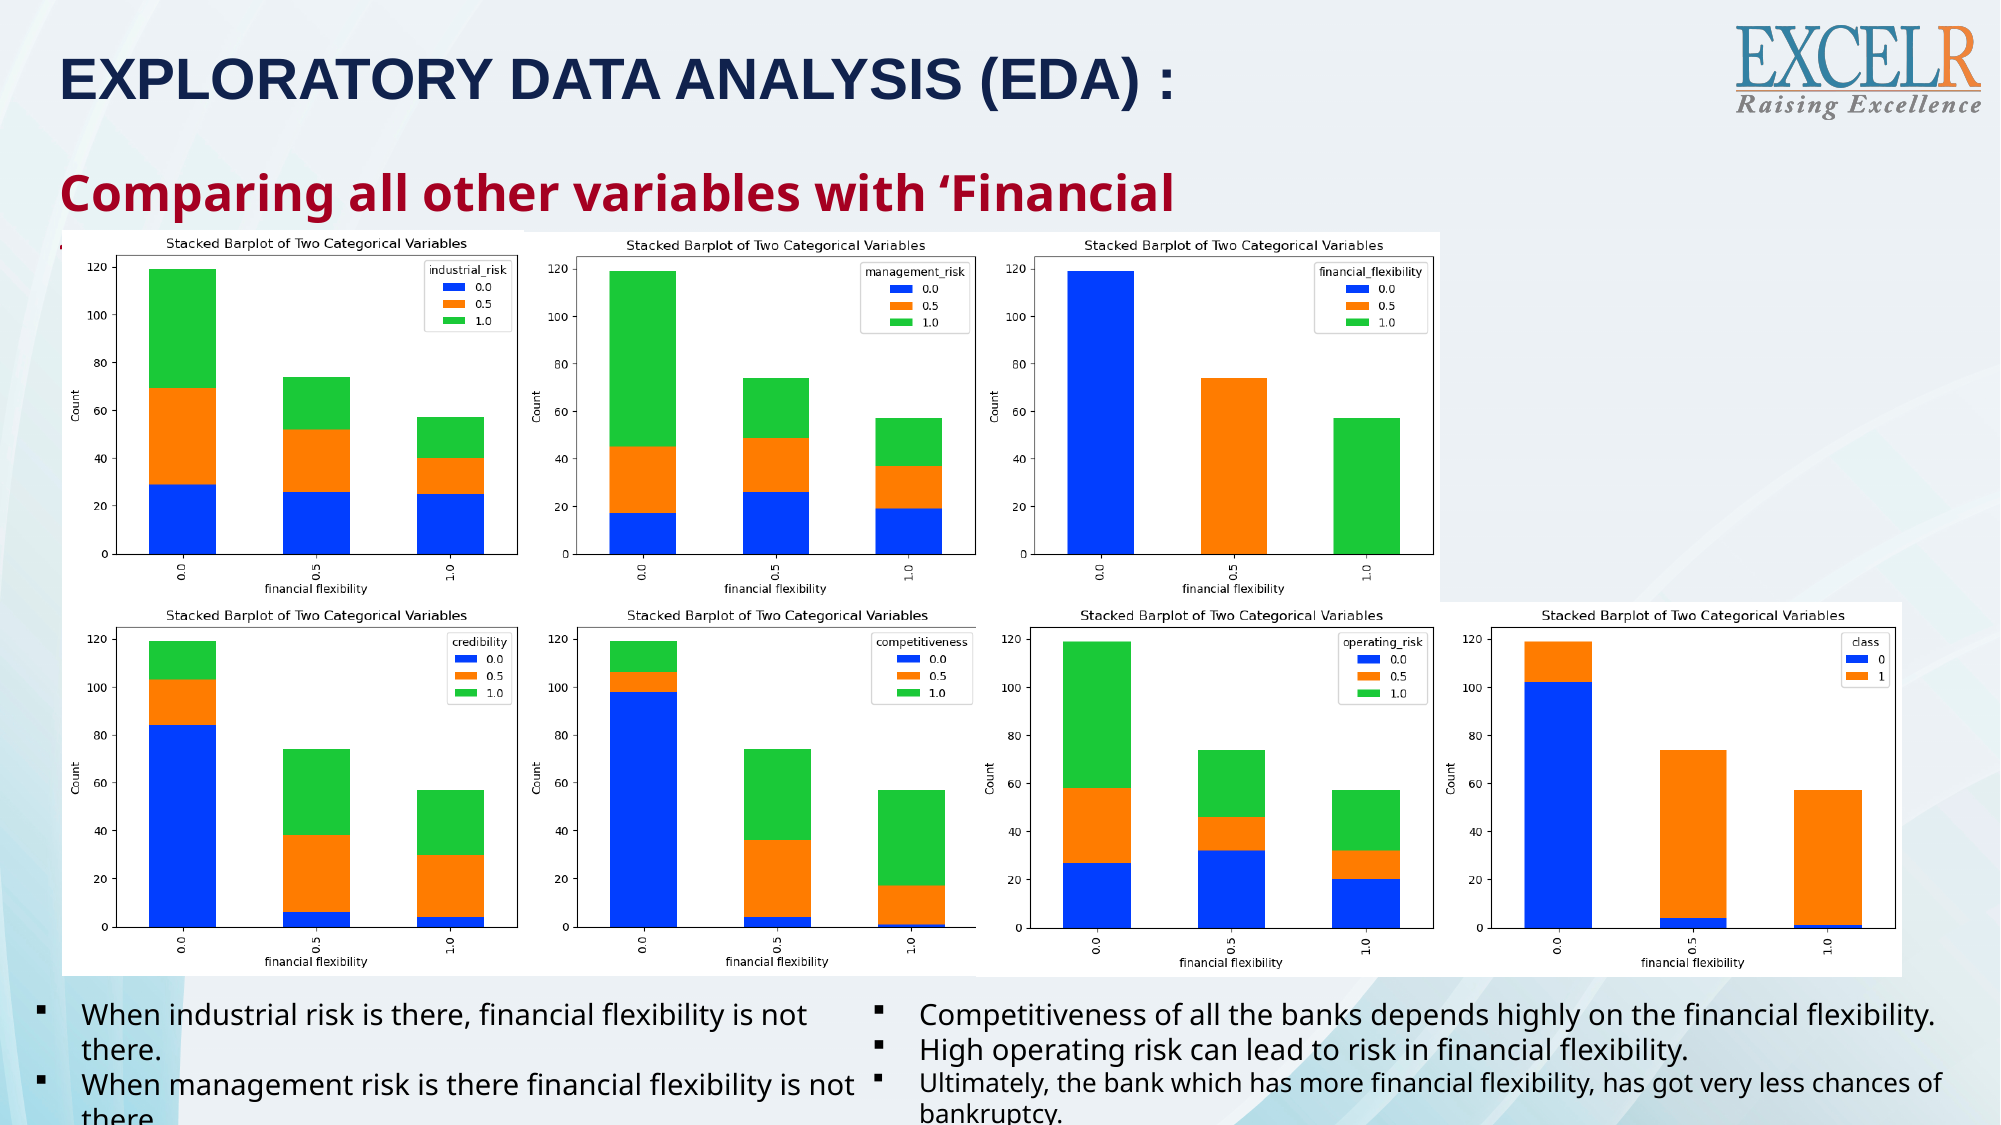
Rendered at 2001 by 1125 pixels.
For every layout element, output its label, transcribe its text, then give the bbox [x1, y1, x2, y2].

text_box When industrial risk is there, financial flexibility is not there. When management risk is there financial flexibility is not there. When credibility is not there, financial flexibility is also not there. [19, 988, 857, 1125]
text_box Comparing all other variables with ‘Financial flexibility’ : [44, 154, 1380, 290]
text_box Competitiveness of all the banks depends highly on the financial flexibility. High operating risk can lead to risk in financial flexibility. Ultimately, the bank which has more financial flexibility, has got very less chances of bankruptcy. [857, 988, 2000, 1125]
text_box EXPLORATORY DATA ANALYSIS (EDA) : [44, 34, 1250, 119]
picture [0, 0, 2001, 1125]
